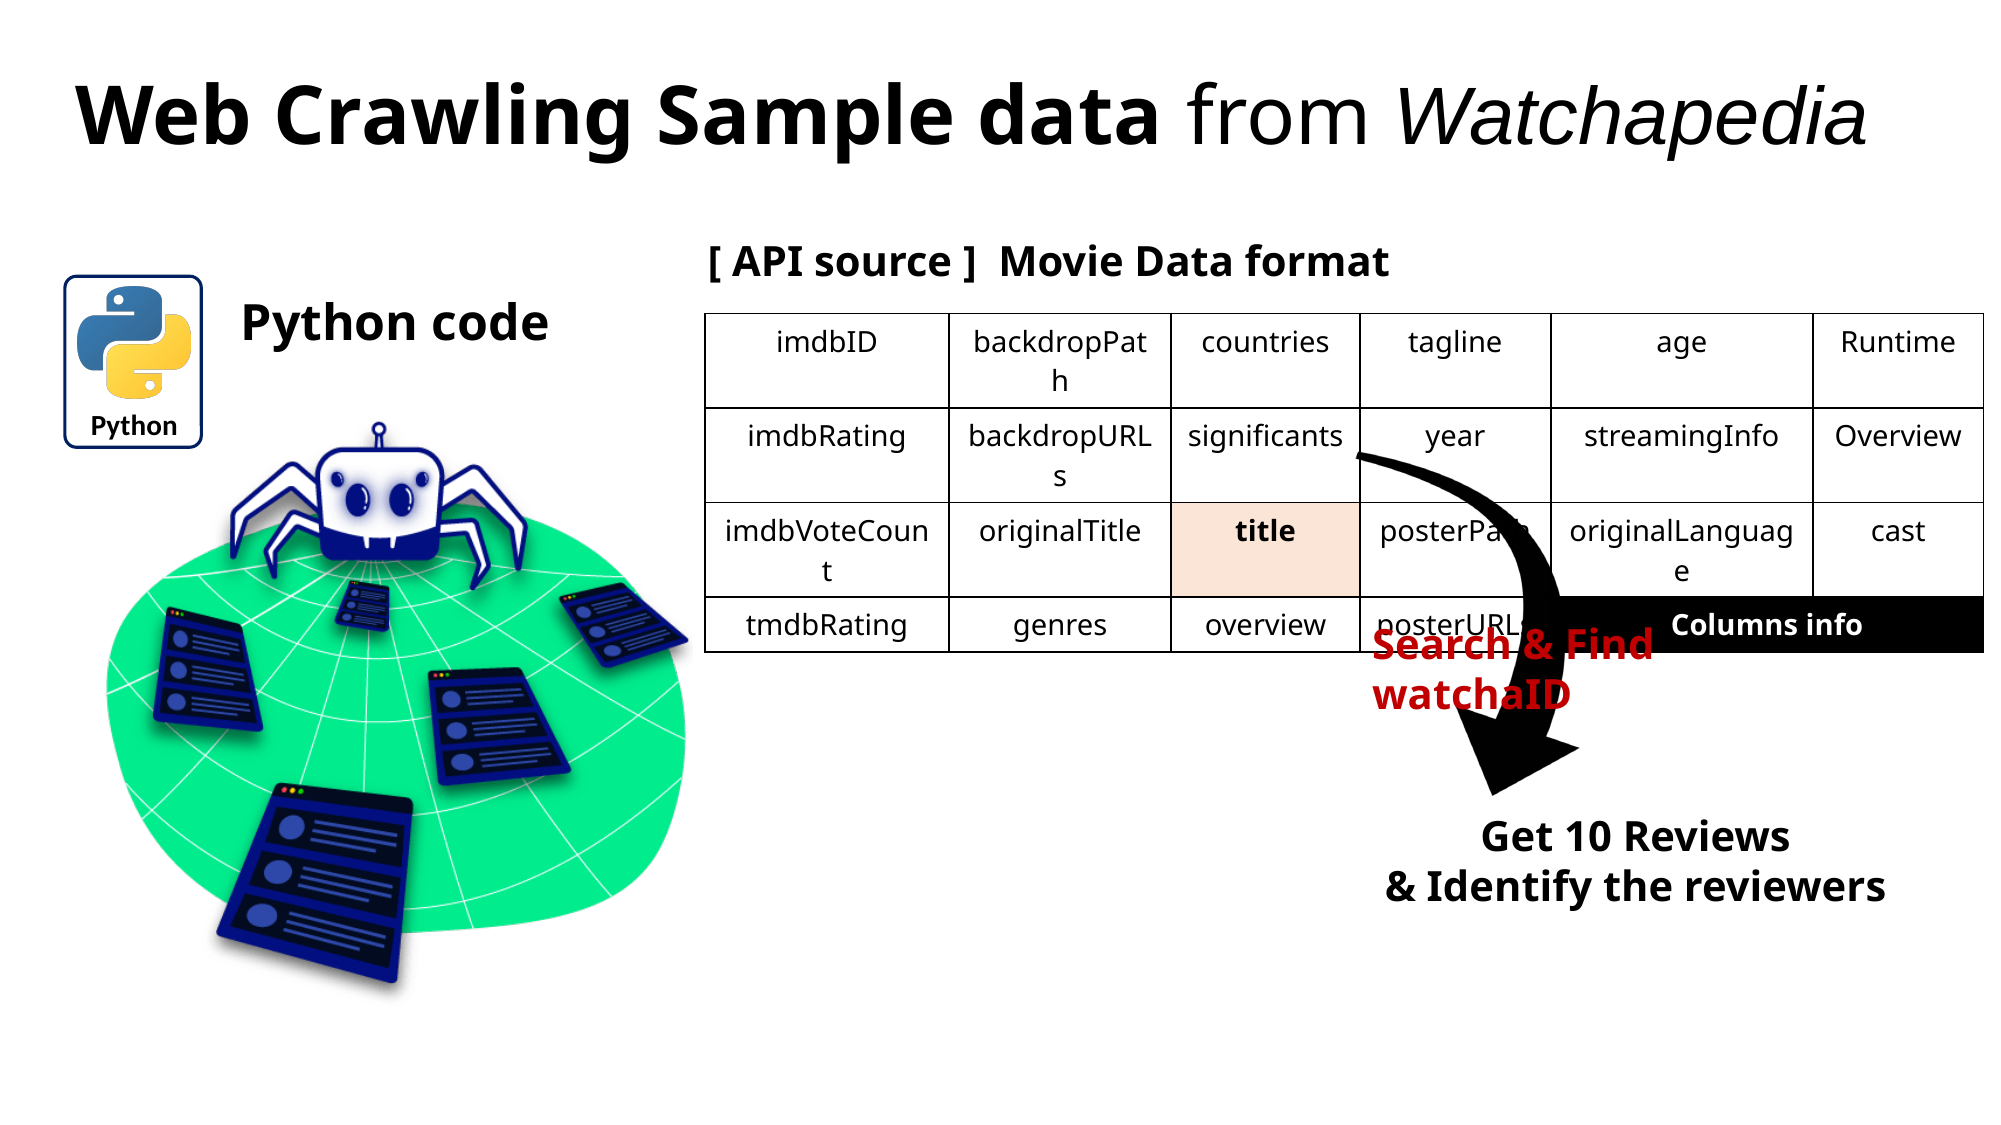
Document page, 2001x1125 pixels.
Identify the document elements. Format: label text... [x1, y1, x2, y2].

table_header imdbID [706, 314, 948, 407]
table_cell year [1361, 409, 1550, 487]
table_cell genres [950, 598, 1170, 651]
picture [97, 409, 693, 1010]
text_box [ API source ] Movie Data format [692, 227, 1449, 292]
table_cell significants [1172, 409, 1359, 502]
table_header countries [1172, 314, 1359, 407]
table_header backdropPath [950, 314, 1170, 407]
text_box Get 10 Reviews & Identify the reviewers [1357, 802, 1914, 918]
table_cell overview [1172, 598, 1303, 651]
table_cell backdropURLs [950, 409, 1170, 502]
text_box Search & Find watchaID [1620, 610, 1872, 725]
table_cell Columns info [1620, 598, 1983, 651]
table_cell cast [1814, 503, 1983, 596]
table_cell tmdbRating [706, 598, 948, 651]
picture [1289, 447, 1634, 802]
table_cell title [1172, 503, 1303, 596]
table_cell imdbRating [706, 409, 948, 502]
table_cell Overview [1814, 409, 1983, 502]
table_cell originalLanguage [1620, 503, 1812, 596]
table_cell originalTitle [950, 503, 1170, 596]
text_box Python code [218, 275, 579, 367]
table_cell imdbVoteCount [706, 503, 948, 596]
table_header tagline [1361, 314, 1550, 407]
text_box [51, 276, 218, 448]
table_cell streamingInfo [1552, 409, 1812, 502]
title Web Crawling Sample data from Watchapedia [60, 52, 1915, 177]
table_header age [1552, 314, 1812, 407]
table_header Runtime [1814, 314, 1983, 407]
